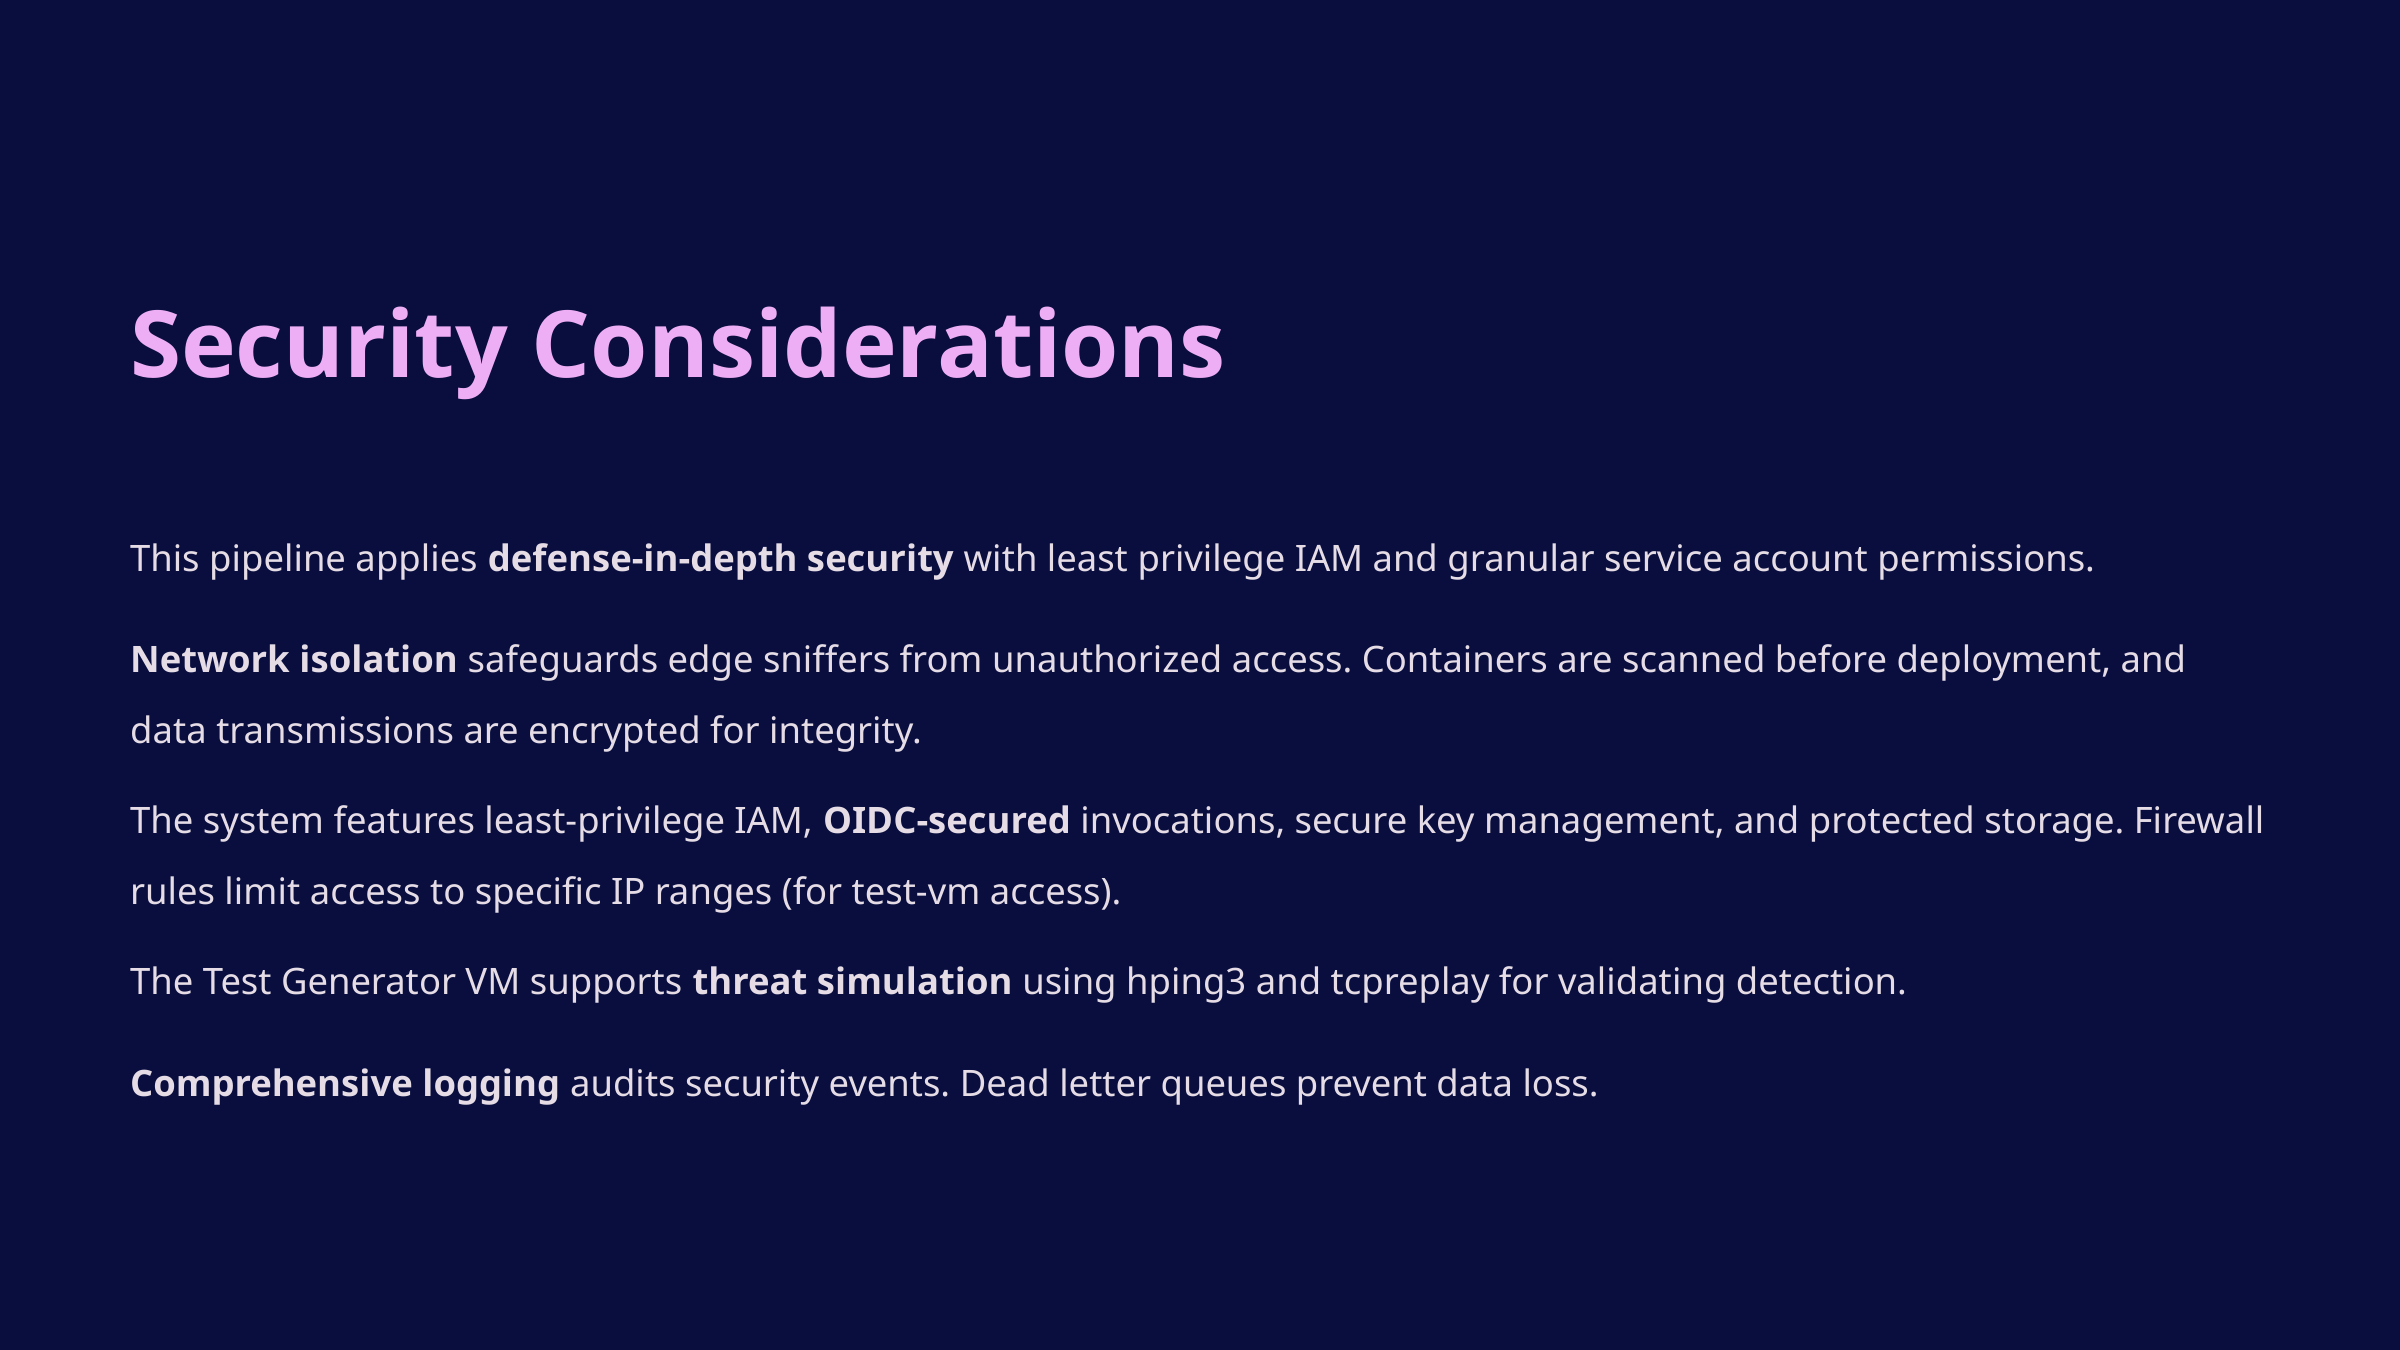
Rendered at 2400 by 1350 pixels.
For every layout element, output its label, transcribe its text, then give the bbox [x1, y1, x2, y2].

text_box This pipeline applies defense-in-depth security with least privilege IAM and granular service account permissions. [130, 507, 2270, 568]
text_box Security Considerations [130, 257, 1244, 375]
text_box The Test Generator VM supports threat simulation using hping3 and tcpreplay for validating detection. [130, 931, 2270, 991]
text_box Comprehensive logging audits security events. Dead letter queues prevent data loss. [130, 1032, 2270, 1093]
text_box Network isolation safeguards edge sniffers from unauthorized access. Containers are scanned before deployment, and data transmissions are encrypted for integrity. [130, 609, 2270, 729]
text_box The system features least-privilege IAM, OIDC-secured invocations, secure key management, and protected storage. Firewall rules limit access to specific IP ranges (for test-vm access). [130, 770, 2270, 890]
